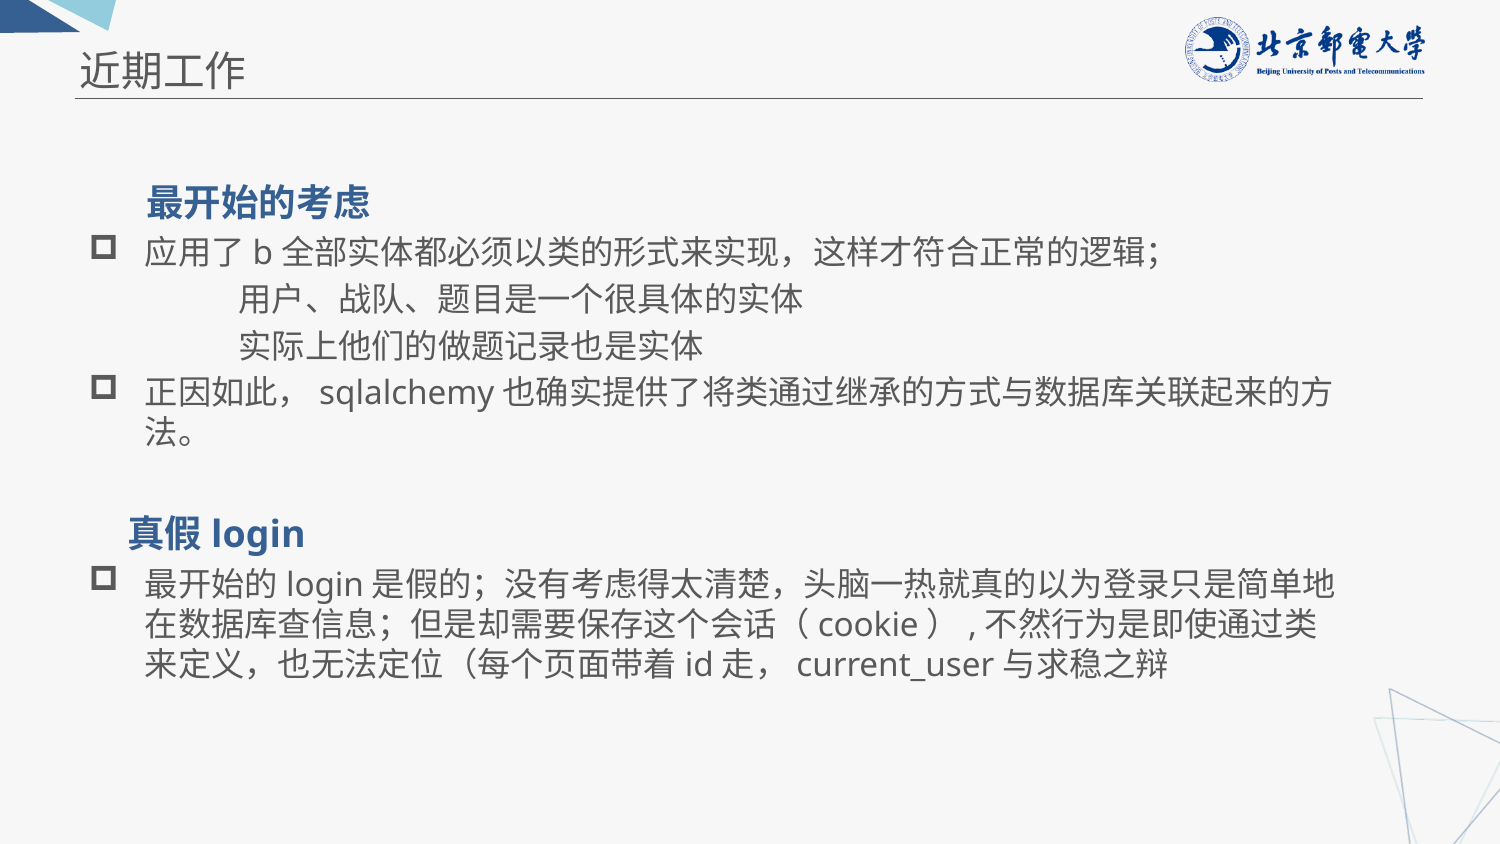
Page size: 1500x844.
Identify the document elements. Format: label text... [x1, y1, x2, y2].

text_box 近期工作 [64, 37, 262, 102]
picture [1374, 689, 1500, 843]
picture [1185, 17, 1425, 82]
text_box 最开始的考虑 应用了b全部实体都必须以类的形式来实现，这样才符合正常的逻辑； 用户、战队、题目是一个很具体的实体 实际上他们的做题记录也是实体 正因如此，sqlalchemy也确实提供了将类通过继承的方式与数据库关联起来的方法。 真假login 最开始的login是假的；没有考虑得太清楚，头脑一热就真的以为登录只是简单地在数据库查信息；但是却需要保存这个会话（cookie）,不然行为是即使通过类来定义，也无法定位（每个页面带着id走，current_user与求稳之辩 [73, 167, 1354, 690]
